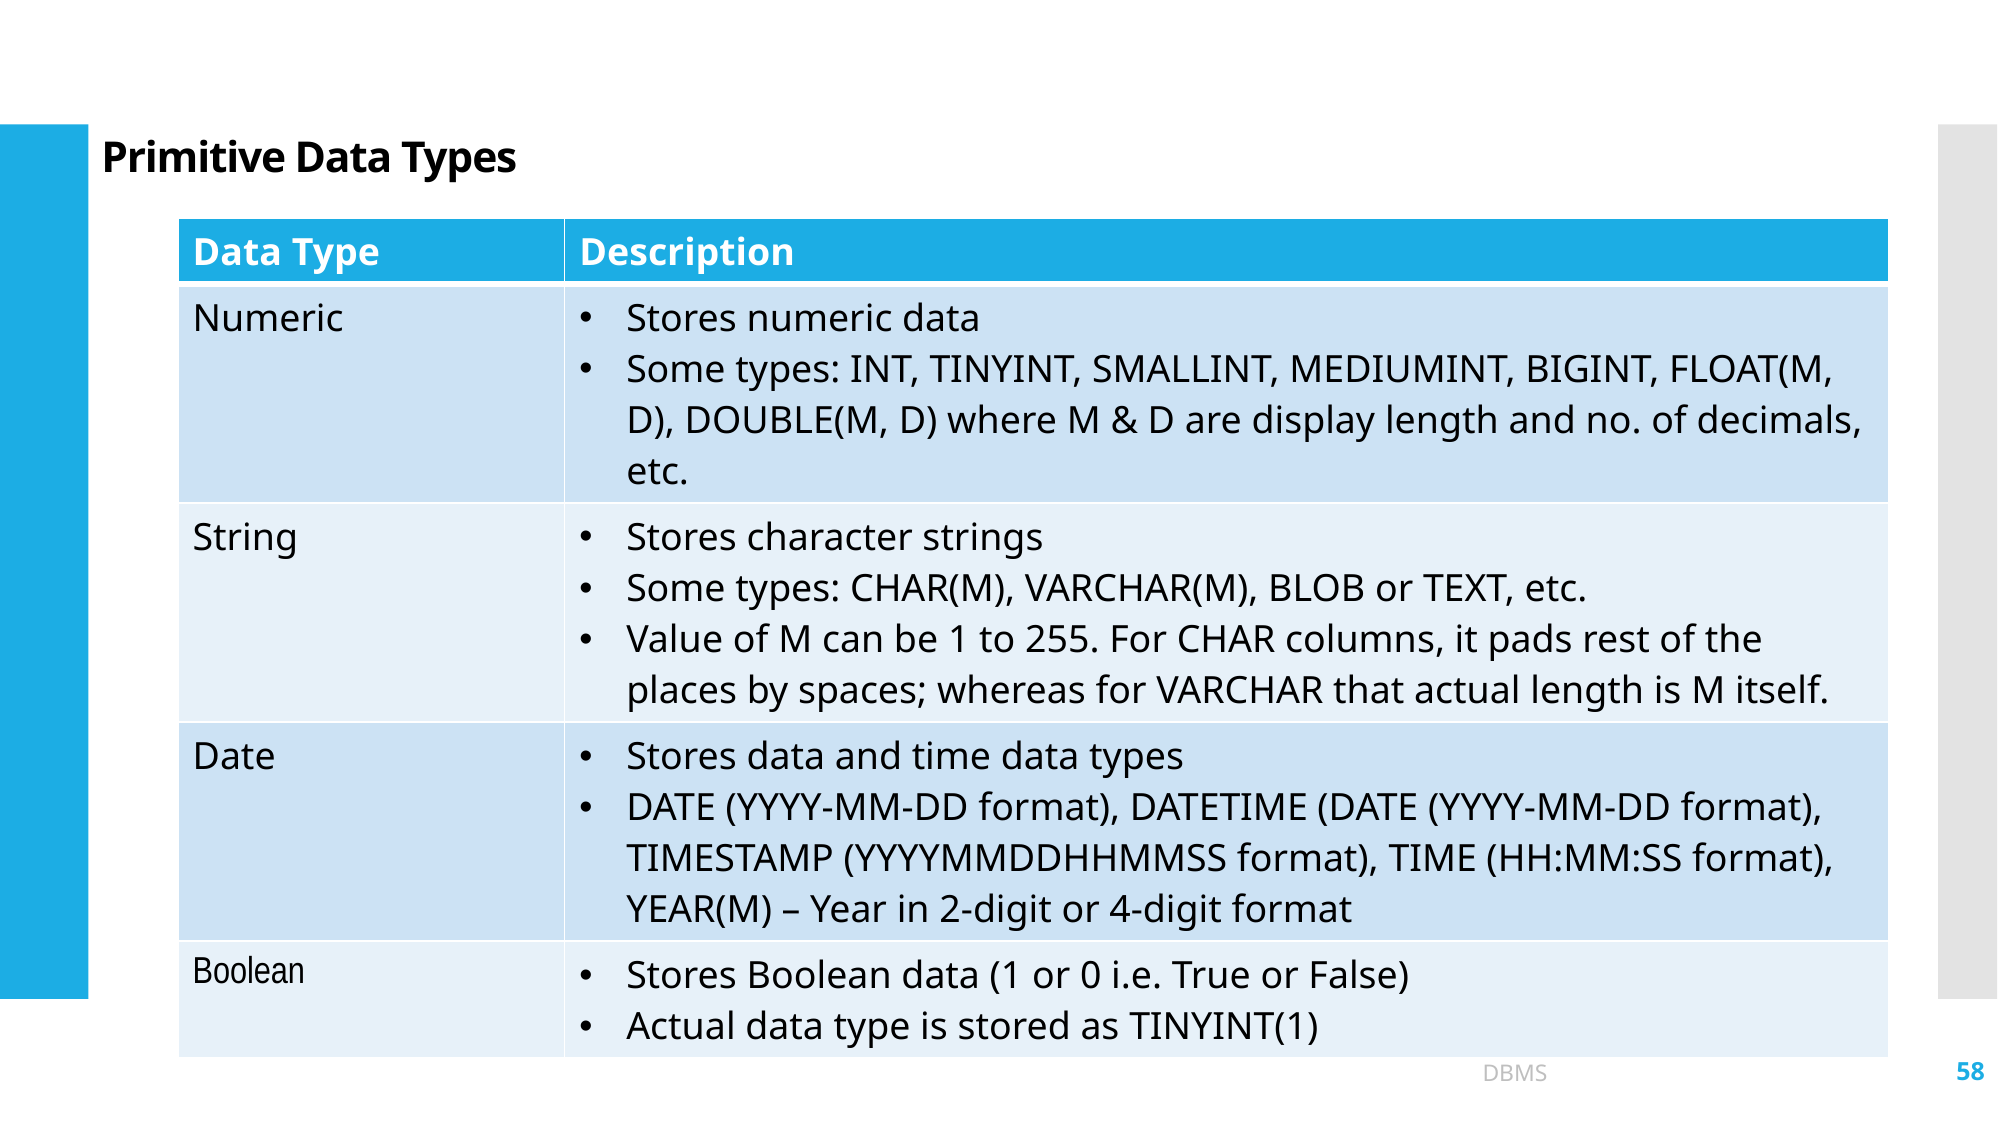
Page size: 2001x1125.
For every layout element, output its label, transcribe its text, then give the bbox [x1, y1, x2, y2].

table_cell String [179, 504, 564, 721]
table_cell Stores Boolean data (1 or 0 i.e. True or False) Actual data type is stored as TINYINT(1) [565, 942, 1888, 1057]
slide_number 58 [1748, 1042, 2000, 1103]
table_header Description [565, 219, 1888, 281]
table_header Data Type [179, 219, 564, 281]
table_cell Stores data and time data types DATE (YYYY-MM-DD format), DATETIME (DATE (YYYY-MM-DD format), TIMESTAMP (YYYYMMDDHHMMSS format), TIME (HH:MM:SS format), YEAR(M) – Year in 2-digit or 4-digit format [565, 723, 1888, 940]
table_cell Stores character strings Some types: CHAR(M), VARCHAR(M), BLOB or TEXT, etc. Value of M can be 1 to 255. For CHAR columns, it pads rest of the places by spaces; whereas for VARCHAR that actual length is M itself. [565, 504, 1888, 721]
table_cell Stores numeric data Some types: INT, TINYINT, SMALLINT, MEDIUMINT, BIGINT, FLOAT(M, D), DOUBLE(M, D) where M & D are display length and no. of decimals, etc. [565, 287, 1888, 502]
footer DBMS [1030, 1059, 1748, 1103]
table_cell Numeric [179, 287, 564, 502]
table_cell Boolean [179, 942, 564, 1057]
table_cell Date [179, 723, 564, 940]
title Primitive Data Types [86, 128, 1653, 189]
